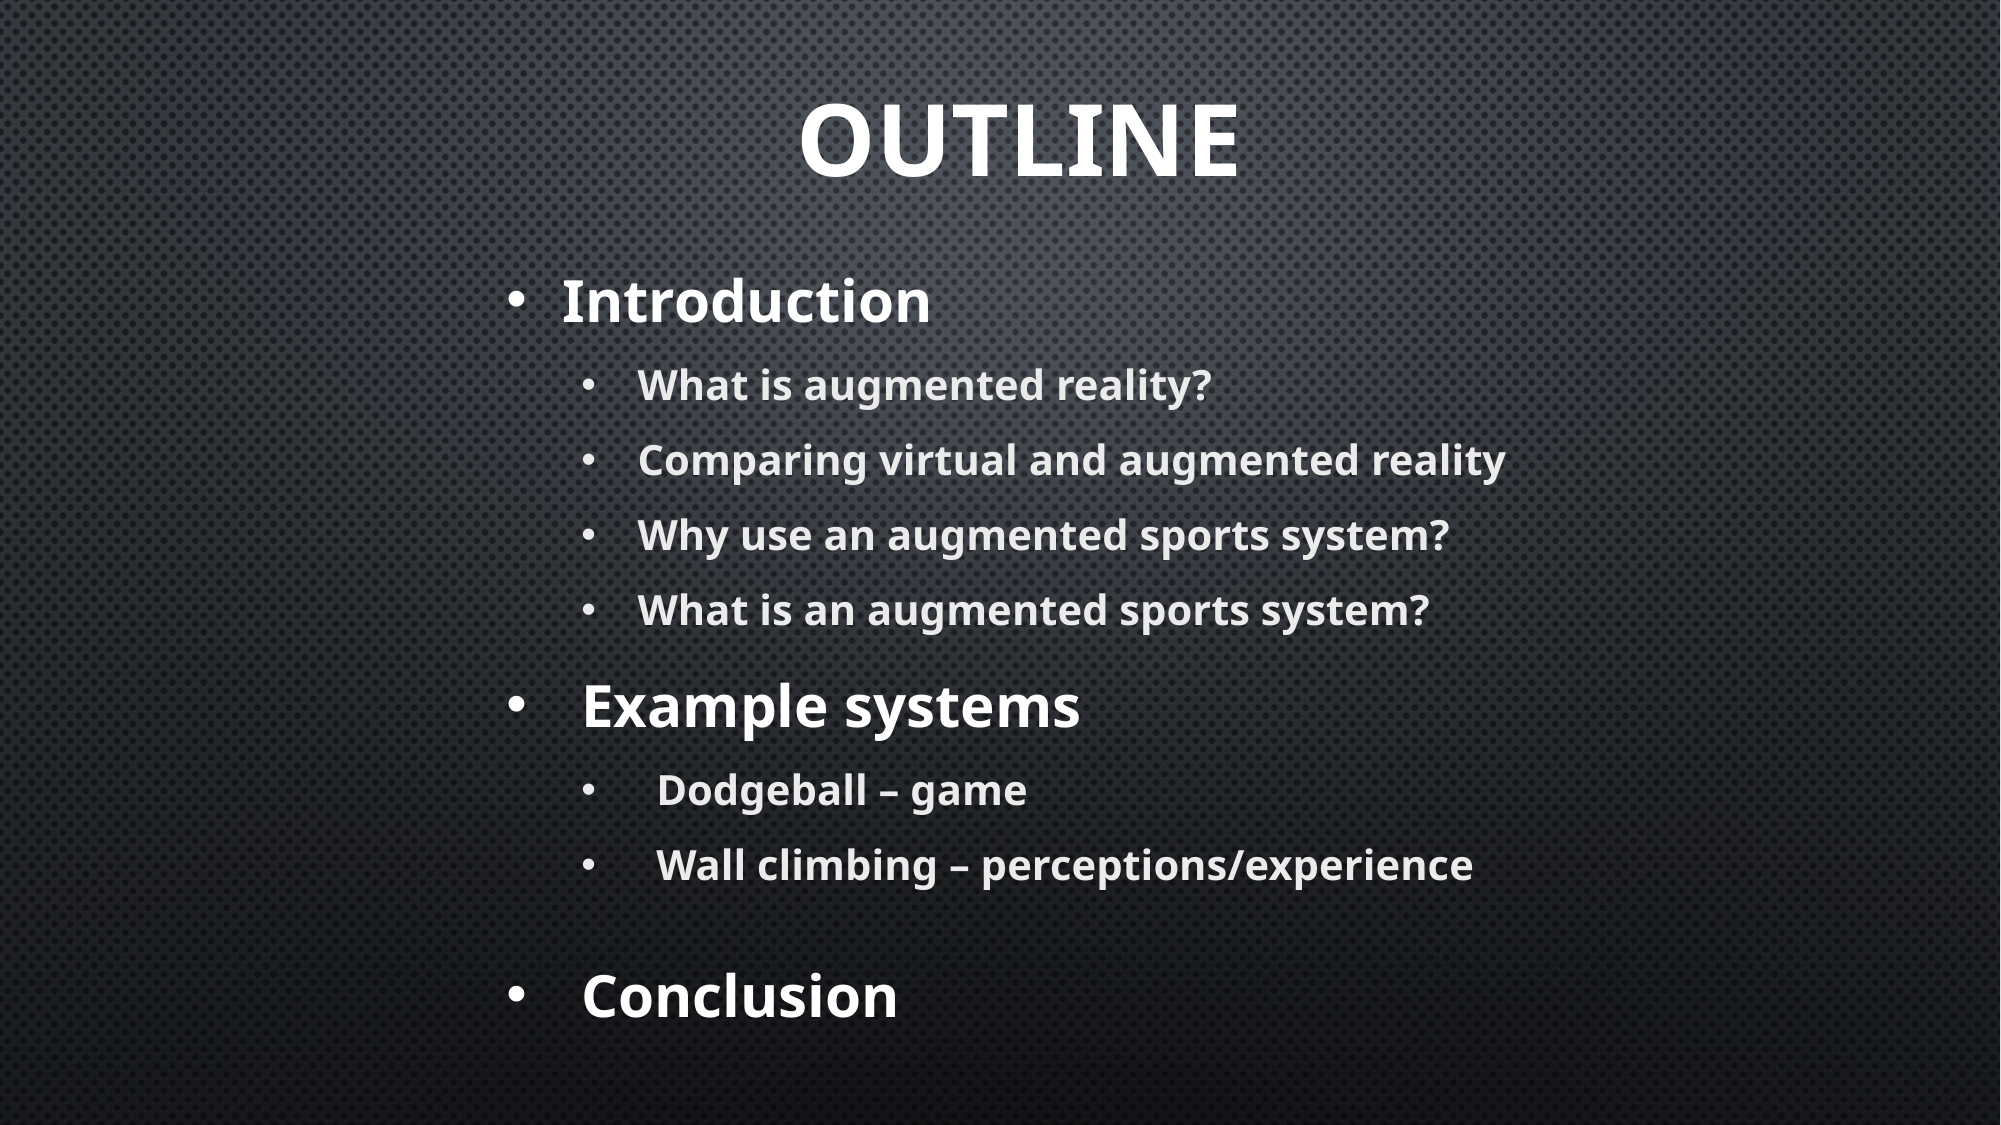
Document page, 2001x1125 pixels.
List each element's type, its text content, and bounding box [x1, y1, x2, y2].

text_box Introduction What is augmented reality? Comparing virtual and augmented reality Why use an augmented sports system? What is an augmented sports system? Example systems Dodgeball – game Wall climbing – perceptions/experience Conclusion [491, 221, 1548, 1037]
text_box OUTLINE [266, 69, 1773, 205]
